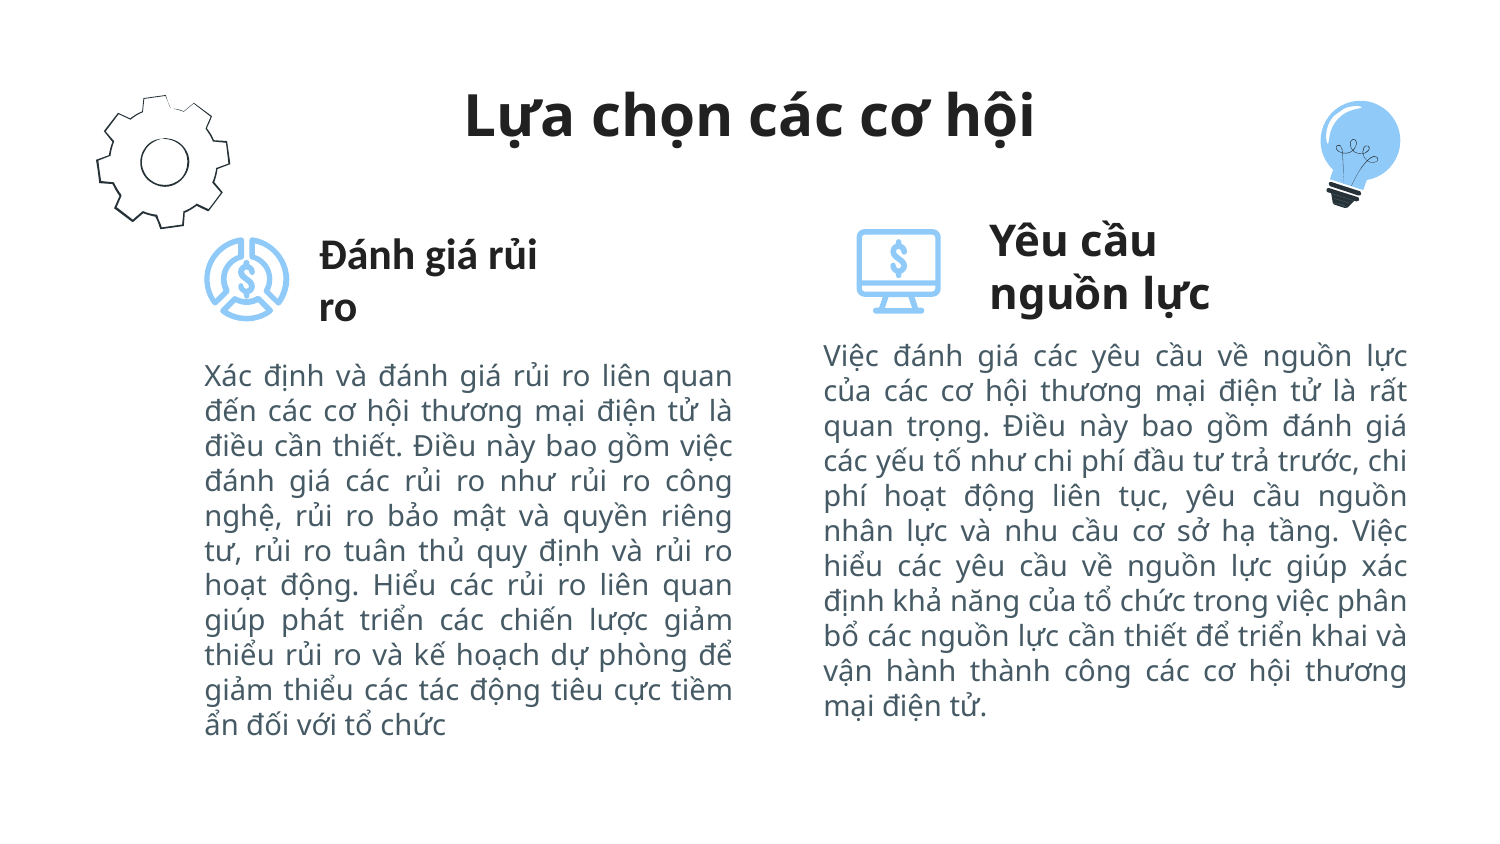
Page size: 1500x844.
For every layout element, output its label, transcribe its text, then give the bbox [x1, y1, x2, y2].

text_box Xác định và đánh giá rủi ro liên quan đến các cơ hội thương mại điện tử là điều cần thiết. Điều này bao gồm việc đánh giá các rủi ro như rủi ro công nghệ, rủi ro bảo mật và quyền riêng tư, rủi ro tuân thủ quy định và rủi ro hoạt động. Hiểu các rủi ro liên quan giúp phát triển các chiến lược giảm thiểu rủi ro và kế hoạch dự phòng để giảm thiểu các tác động tiêu cực tiềm ẩn đối với tổ chức [204, 411, 734, 687]
text_box Việc đánh giá các yêu cầu về nguồn lực của các cơ hội thương mại điện tử là rất quan trọng. Điều này bao gồm đánh giá các yếu tố như chi phí đầu tư trả trước, chi phí hoạt động liên tục, yêu cầu nguồn nhân lực và nhu cầu cơ sở hạ tầng. Việc hiểu các yêu cầu về nguồn lực giúp xác định khả năng của tổ chức trong việc phân bổ các nguồn lực cần thiết để triển khai và vận hành thành công các cơ hội thương mại điện tử. [823, 462, 1409, 598]
title Lựa chọn các cơ hội [118, 63, 1382, 158]
text_box Đánh giá rủi ro [318, 247, 546, 309]
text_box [856, 228, 941, 314]
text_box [204, 236, 290, 322]
text_box Yêu cầu nguồn lực [989, 234, 1311, 296]
